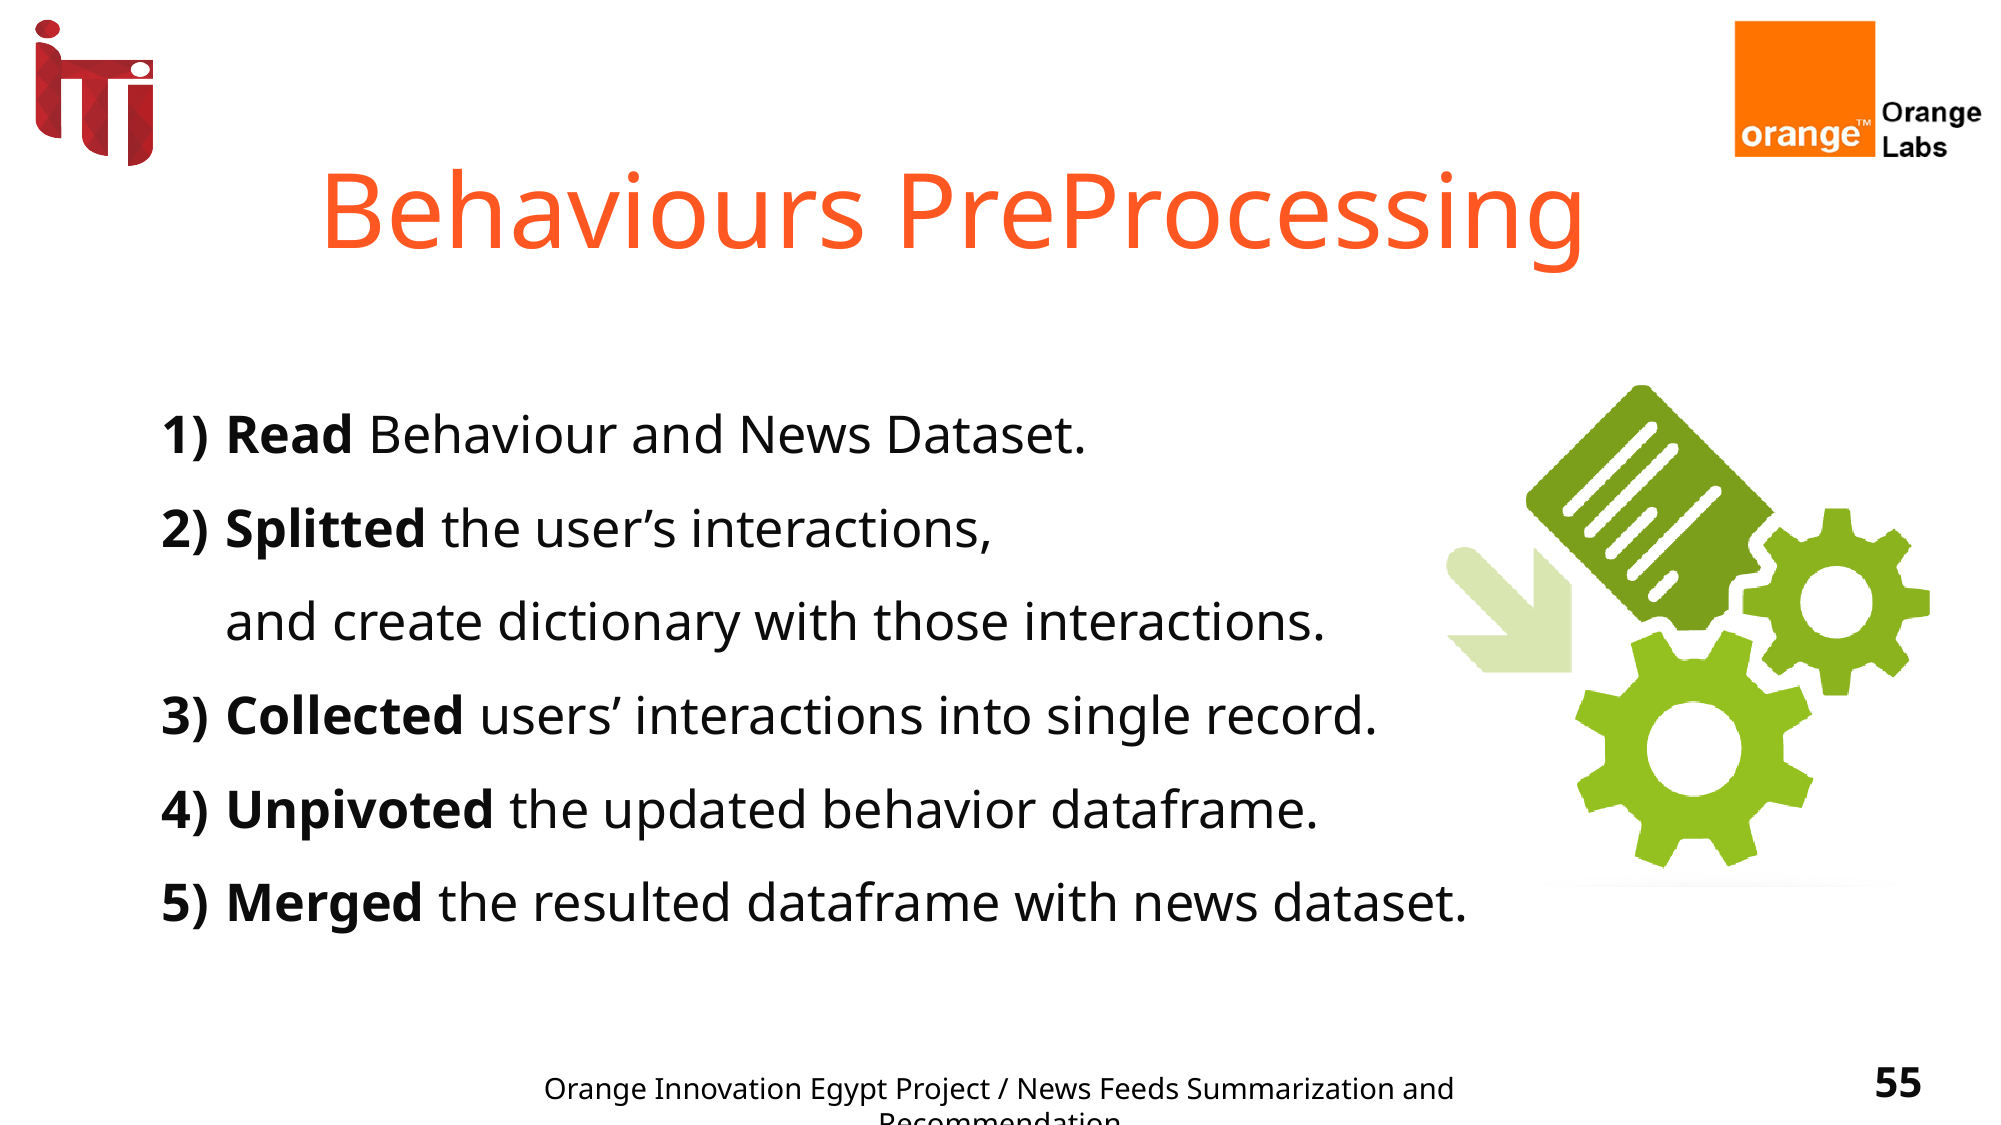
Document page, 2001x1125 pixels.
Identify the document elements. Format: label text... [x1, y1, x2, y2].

title Behaviours PreProcessing [145, 96, 1763, 342]
list Read Behaviour and News Dataset. Splitted the user’s interactions, and create dictionary with those interactions. Collected users’ interactions into single record. Unpivoted the updated behavior dataframe. Merged the resulted dataframe with news dataset. [142, 362, 2000, 1023]
picture [1712, 12, 2000, 166]
picture [24, 0, 169, 166]
picture [1426, 362, 1966, 887]
slide_number ‹#› [1777, 1061, 1938, 1107]
